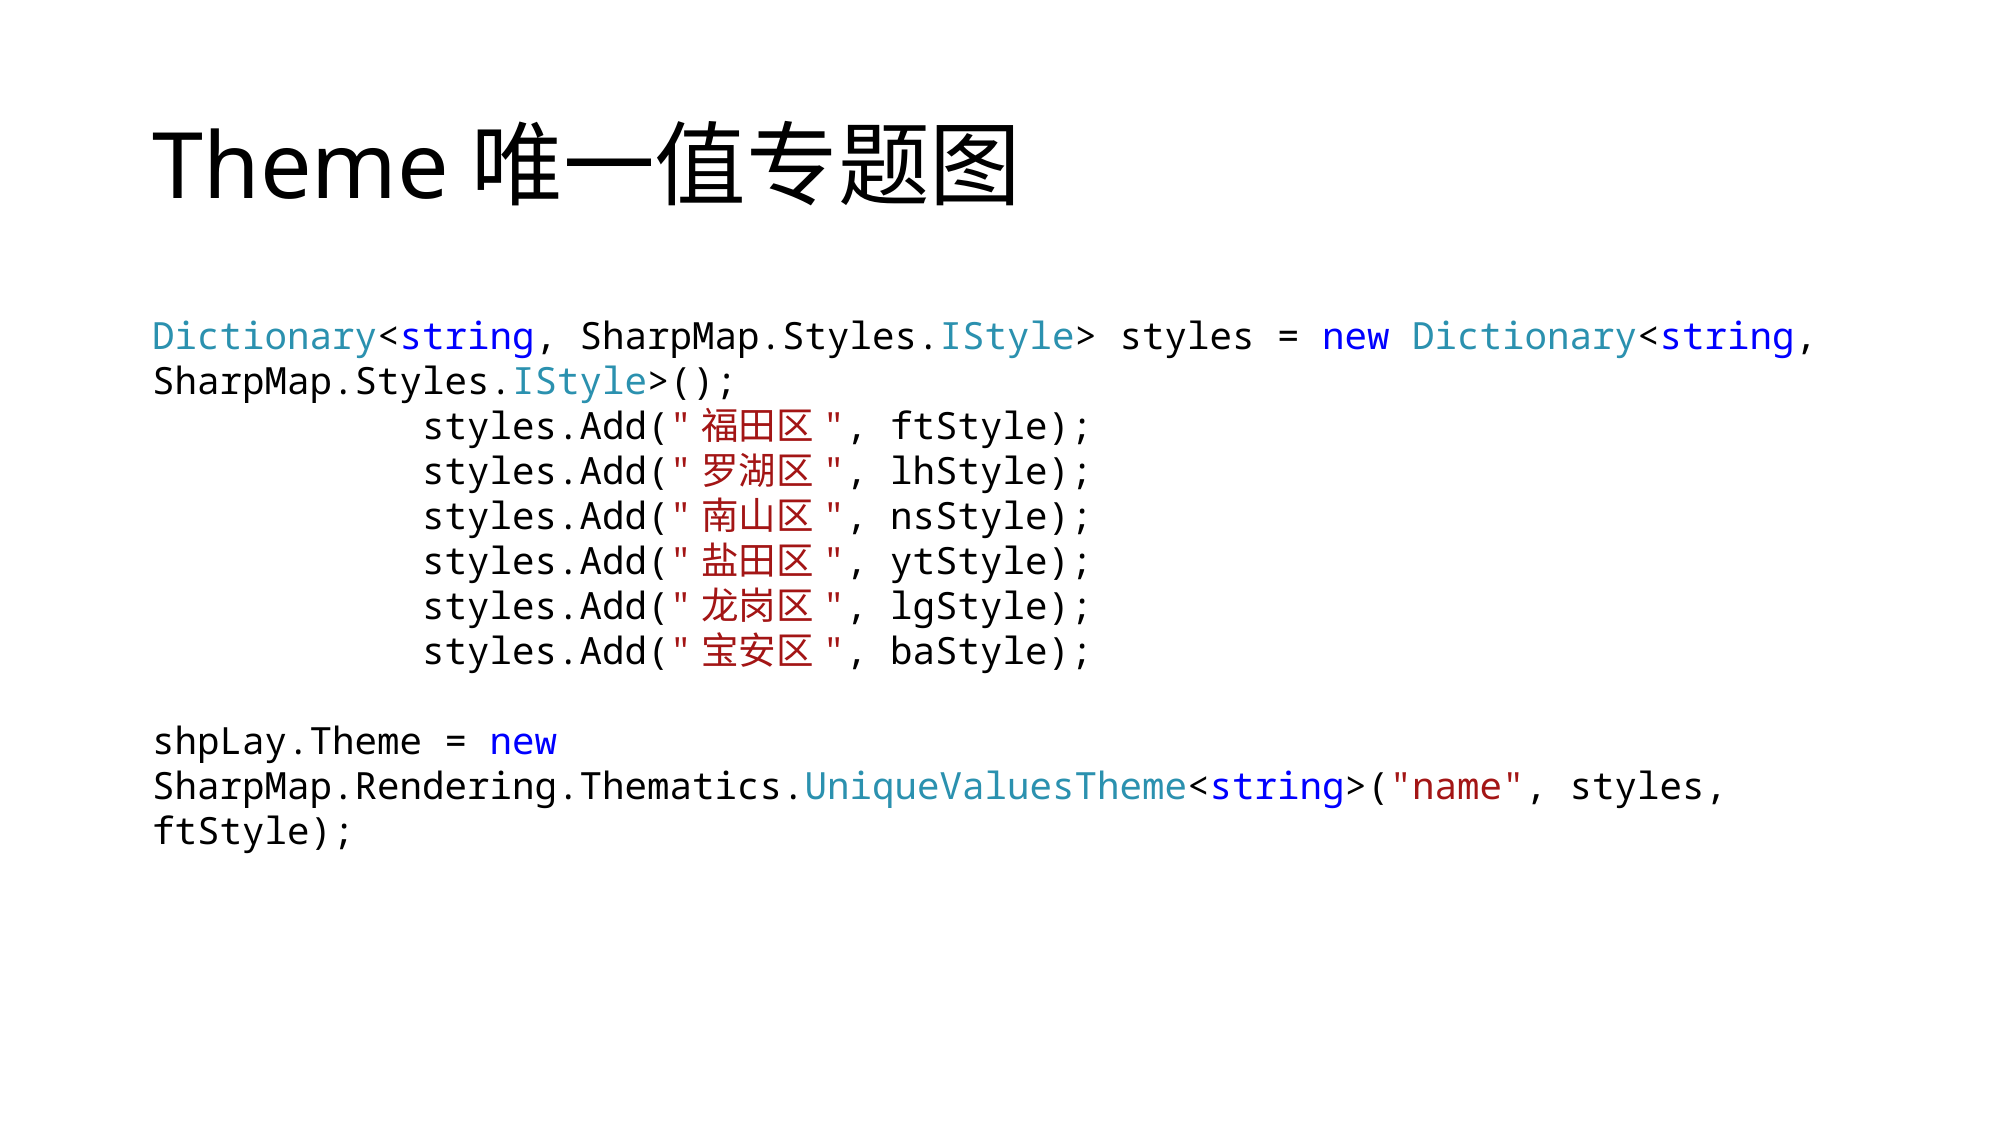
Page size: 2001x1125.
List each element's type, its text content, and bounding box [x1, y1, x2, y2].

title Theme唯一值专题图 [137, 59, 1863, 278]
text_box Dictionary<string, SharpMap.Styles.IStyle> styles = new Dictionary<string, SharpMap.Styles.IStyle>(); styles.Add("福田区", ftStyle); styles.Add("罗湖区", lhStyle); styles.Add("南山区", nsStyle); styles.Add("盐田区", ytStyle); styles.Add("龙岗区", lgStyle); styles.Add("宝安区", baStyle); shpLay.Theme = new SharpMap.Rendering.Thematics.UniqueValuesTheme<string>("name", styles, ftStyle); [137, 304, 1863, 860]
